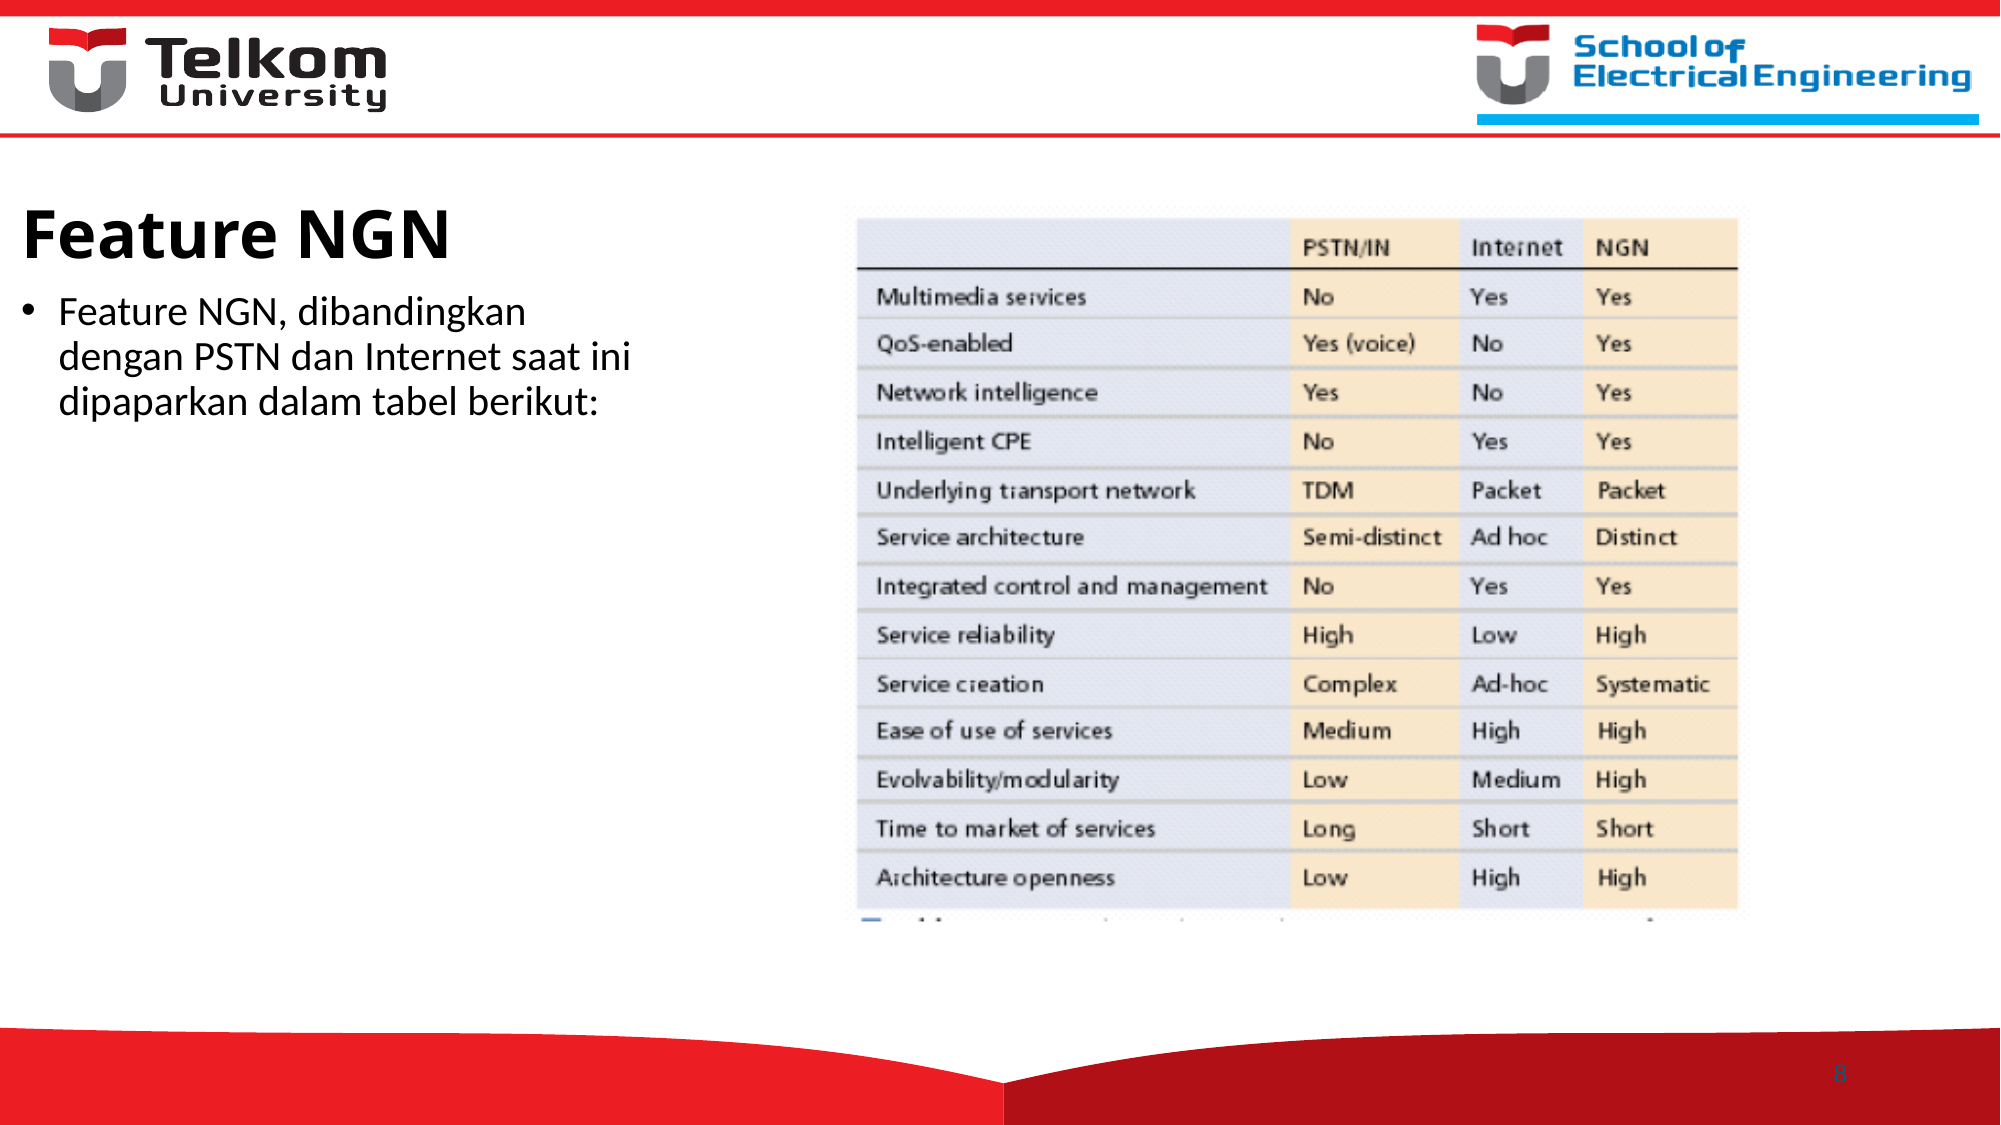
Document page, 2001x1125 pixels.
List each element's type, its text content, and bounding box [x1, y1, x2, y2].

list Feature NGN, dibandingkan dengan PSTN dan Internet saat ini dipaparkan dalam tabel berikut: [5, 281, 674, 1006]
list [811, 199, 1863, 941]
picture [1466, 24, 1979, 125]
title Feature NGN [5, 130, 1244, 344]
slide_number 8 [1412, 1042, 1863, 1103]
